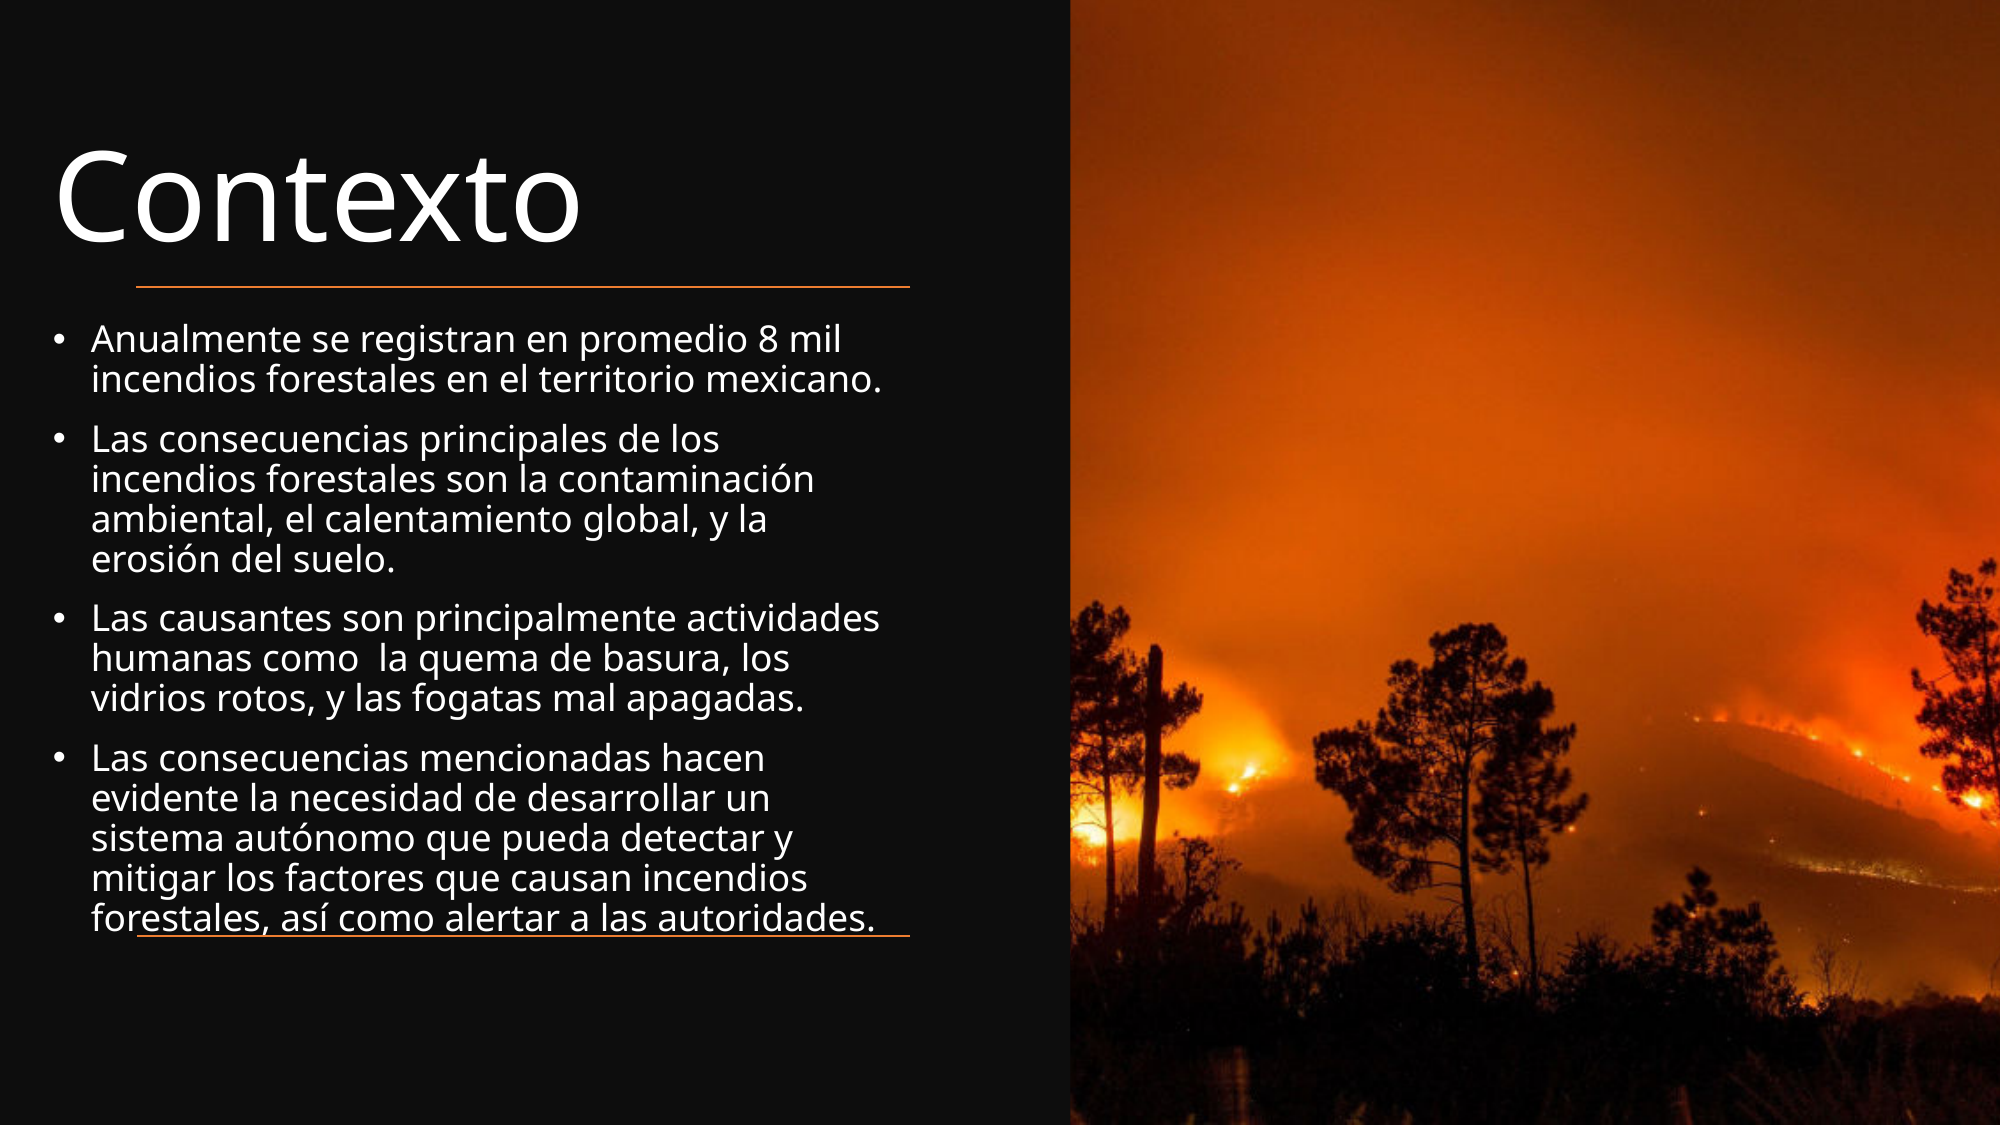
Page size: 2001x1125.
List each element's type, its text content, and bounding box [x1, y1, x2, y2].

title Contexto [37, 74, 811, 276]
text_box [0, 0, 1070, 1125]
list Anualmente se registran en promedio 8 mil incendios forestales en el territorio mexicano. Las consecuencias principales de los incendios forestales son la contaminación ambiental, el calentamiento global, y la erosión del suelo. Las causantes son principalmente actividades humanas como la quema de basura, los vidrios rotos, y las fogatas mal apagadas. Las consecuencias mencionadas hacen evidente la necesidad de desarrollar un sistema autónomo que pueda detectar y mitigar los factores que causan incendios forestales, así como alertar a las autoridades. [37, 313, 900, 947]
picture [1070, 0, 2000, 1125]
